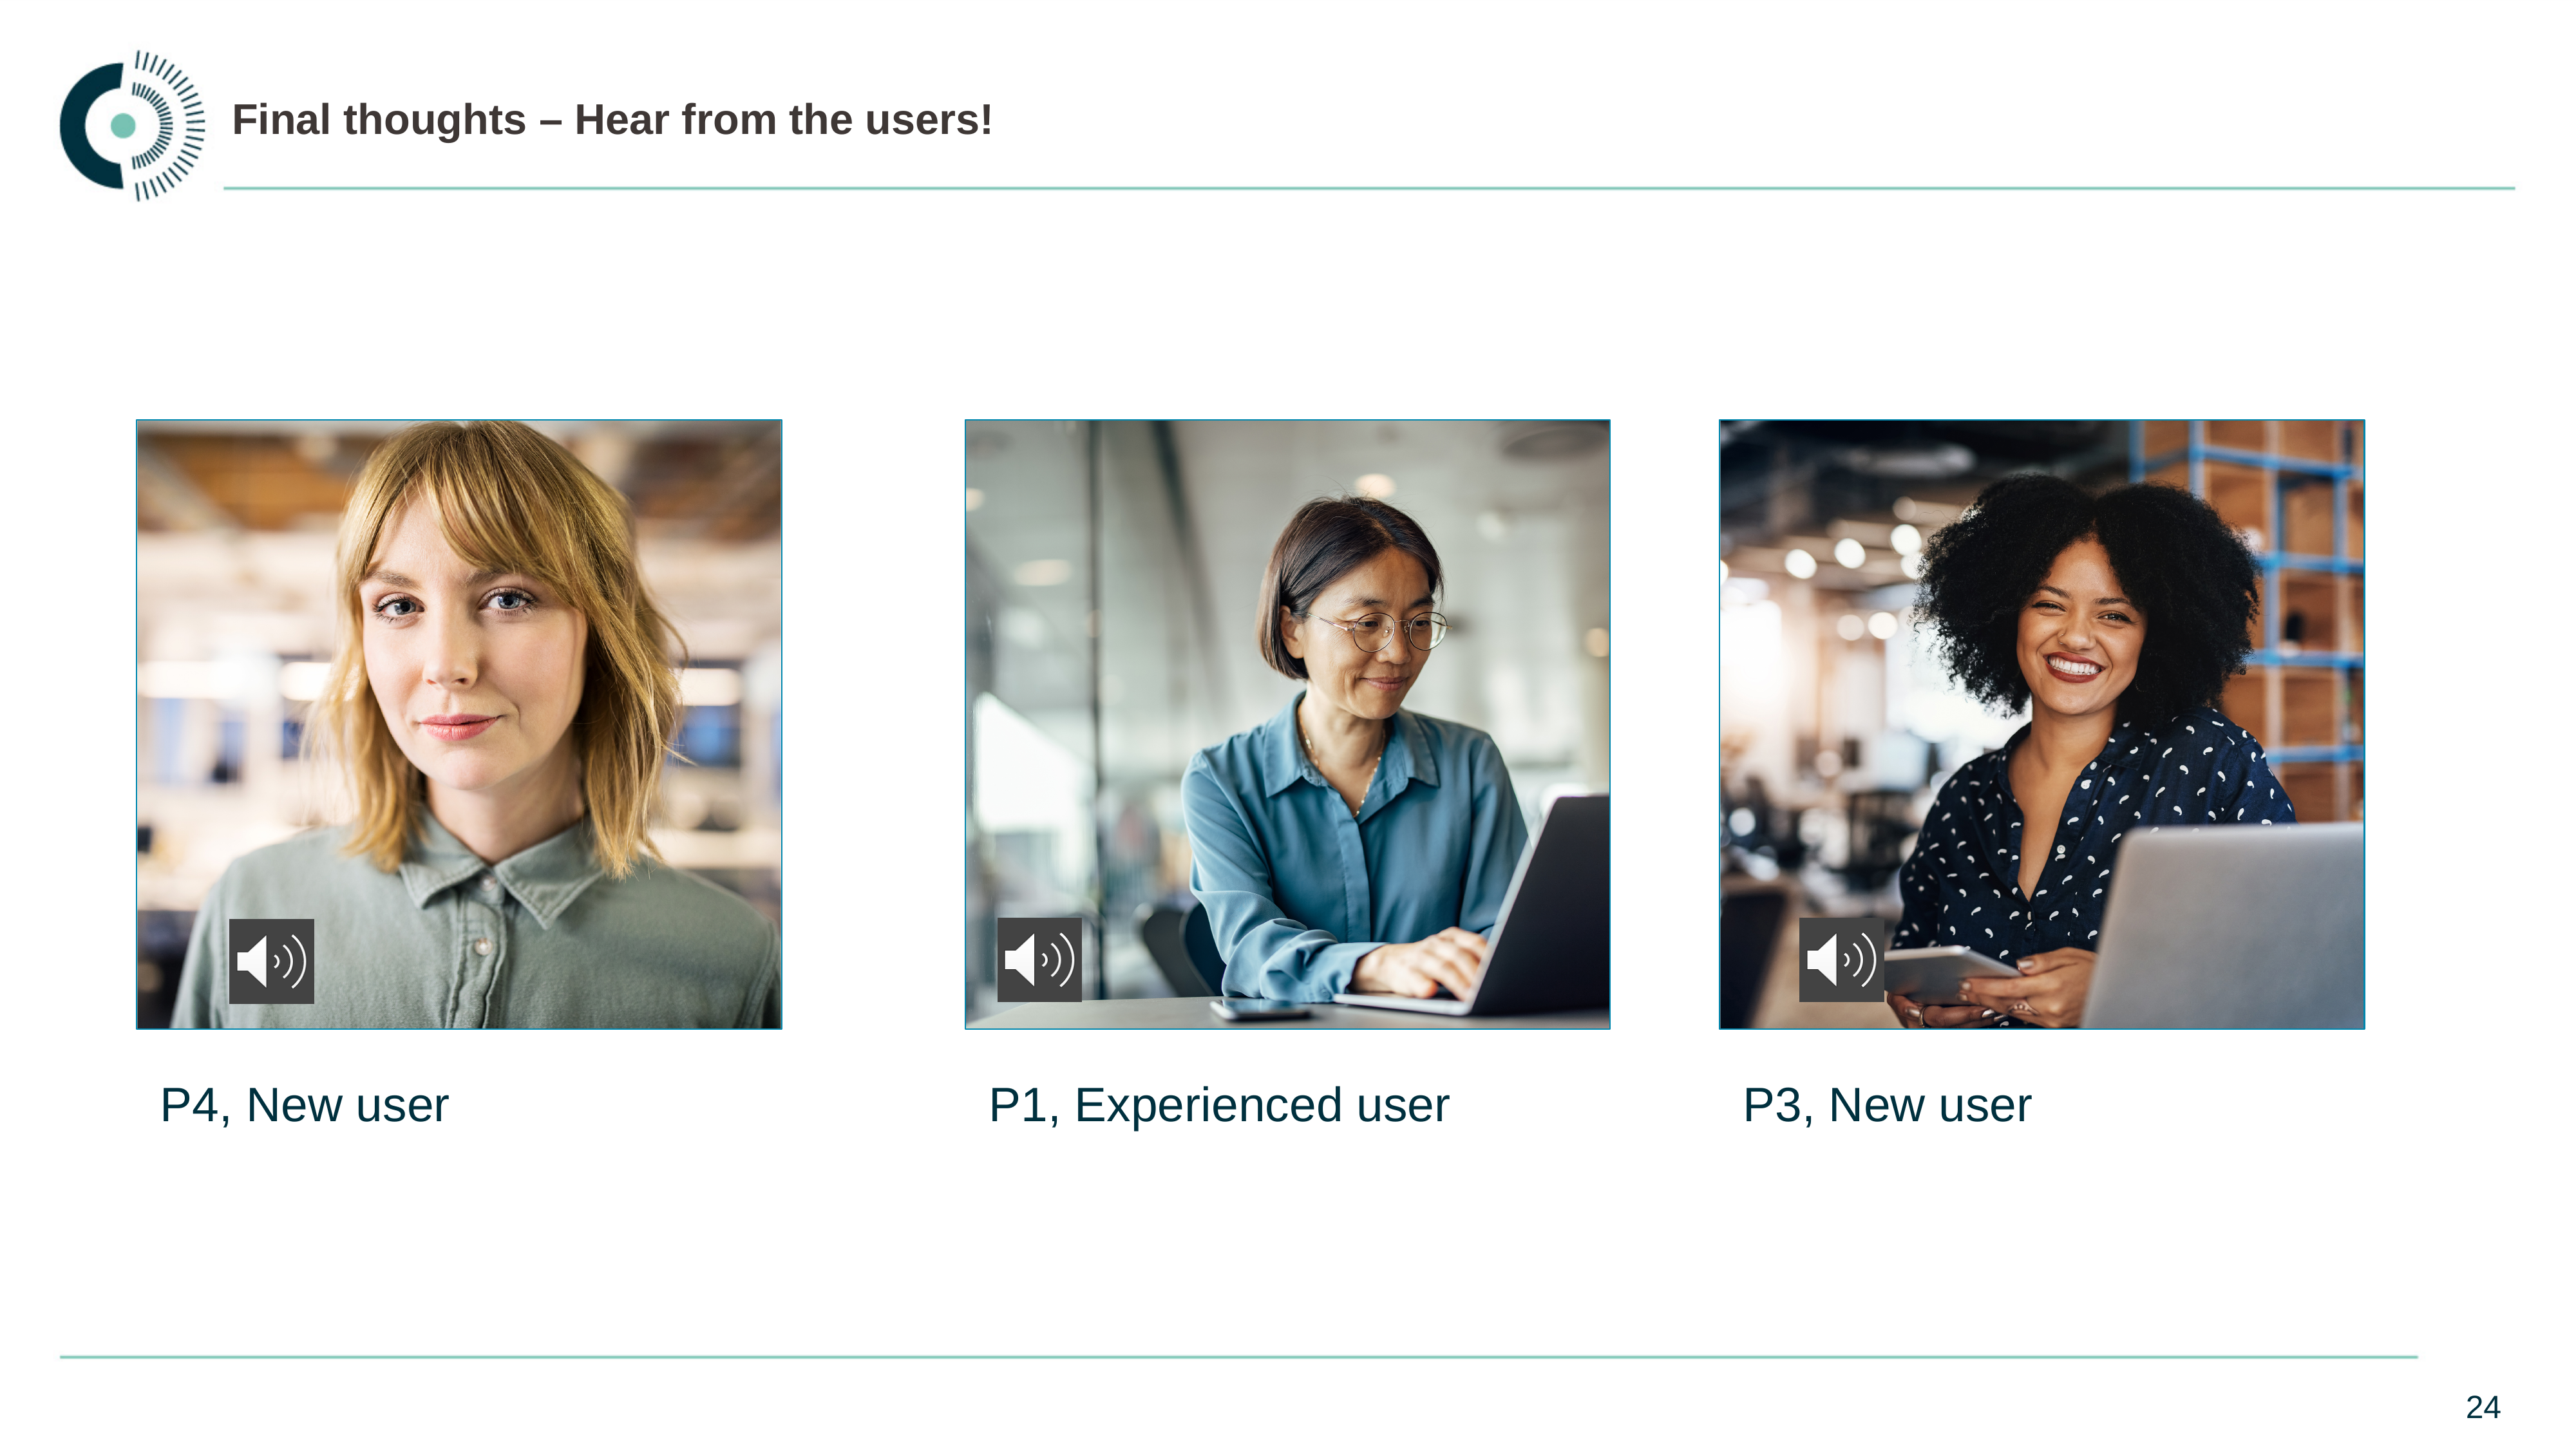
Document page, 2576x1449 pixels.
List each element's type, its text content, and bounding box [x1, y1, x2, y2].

text_box P3, New user [1720, 1068, 2075, 1137]
picture [0, 0, 2576, 1449]
slide_number 24 [1931, 1374, 2512, 1437]
title Final thoughts – Hear from the users! [222, 74, 2447, 166]
text_box P1, Experienced user [966, 1068, 1477, 1137]
text_box P4, New user [137, 1068, 493, 1137]
